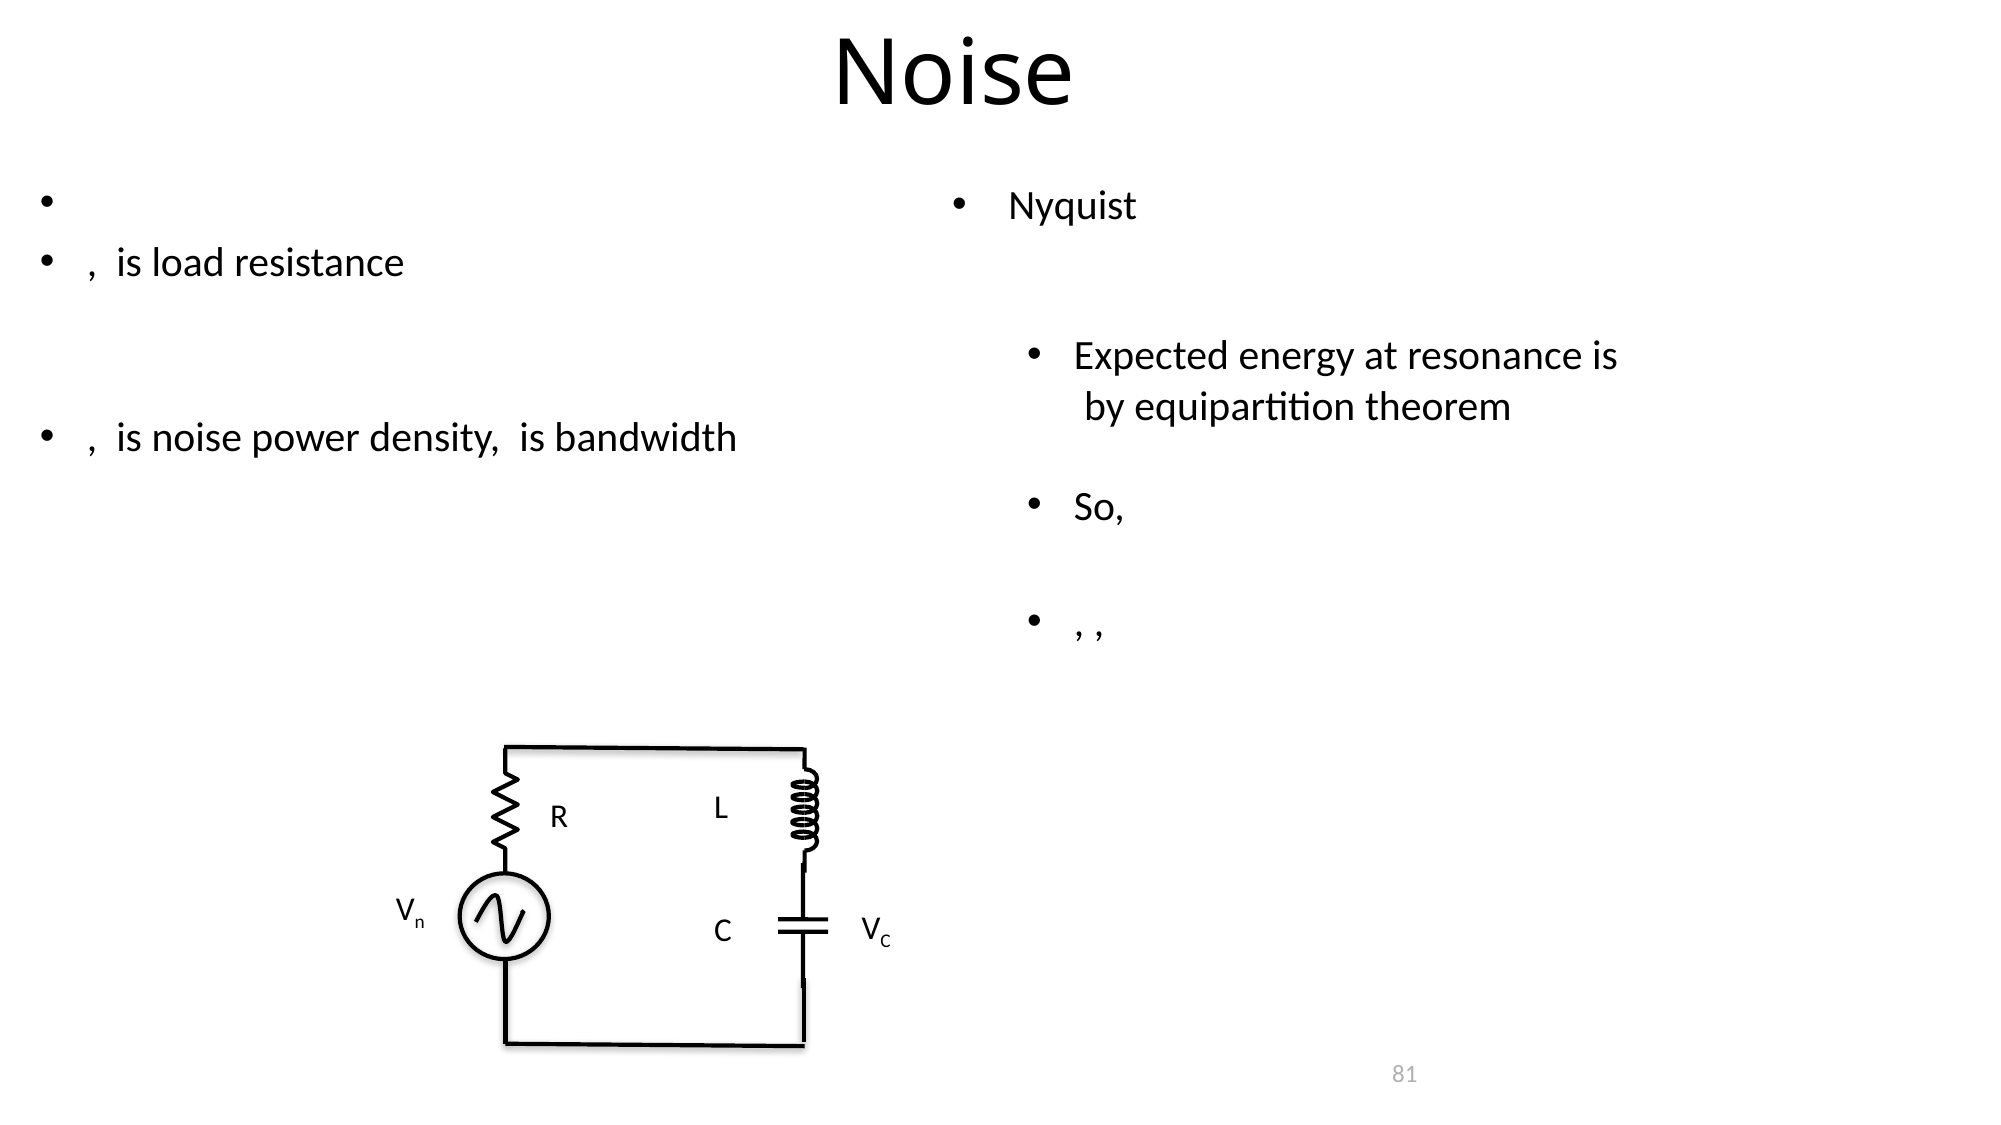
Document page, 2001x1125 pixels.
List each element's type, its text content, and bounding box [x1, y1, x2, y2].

slide_number 81 [1074, 738, 1425, 1125]
text_box Noise [54, 12, 1853, 123]
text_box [388, 746, 945, 1047]
